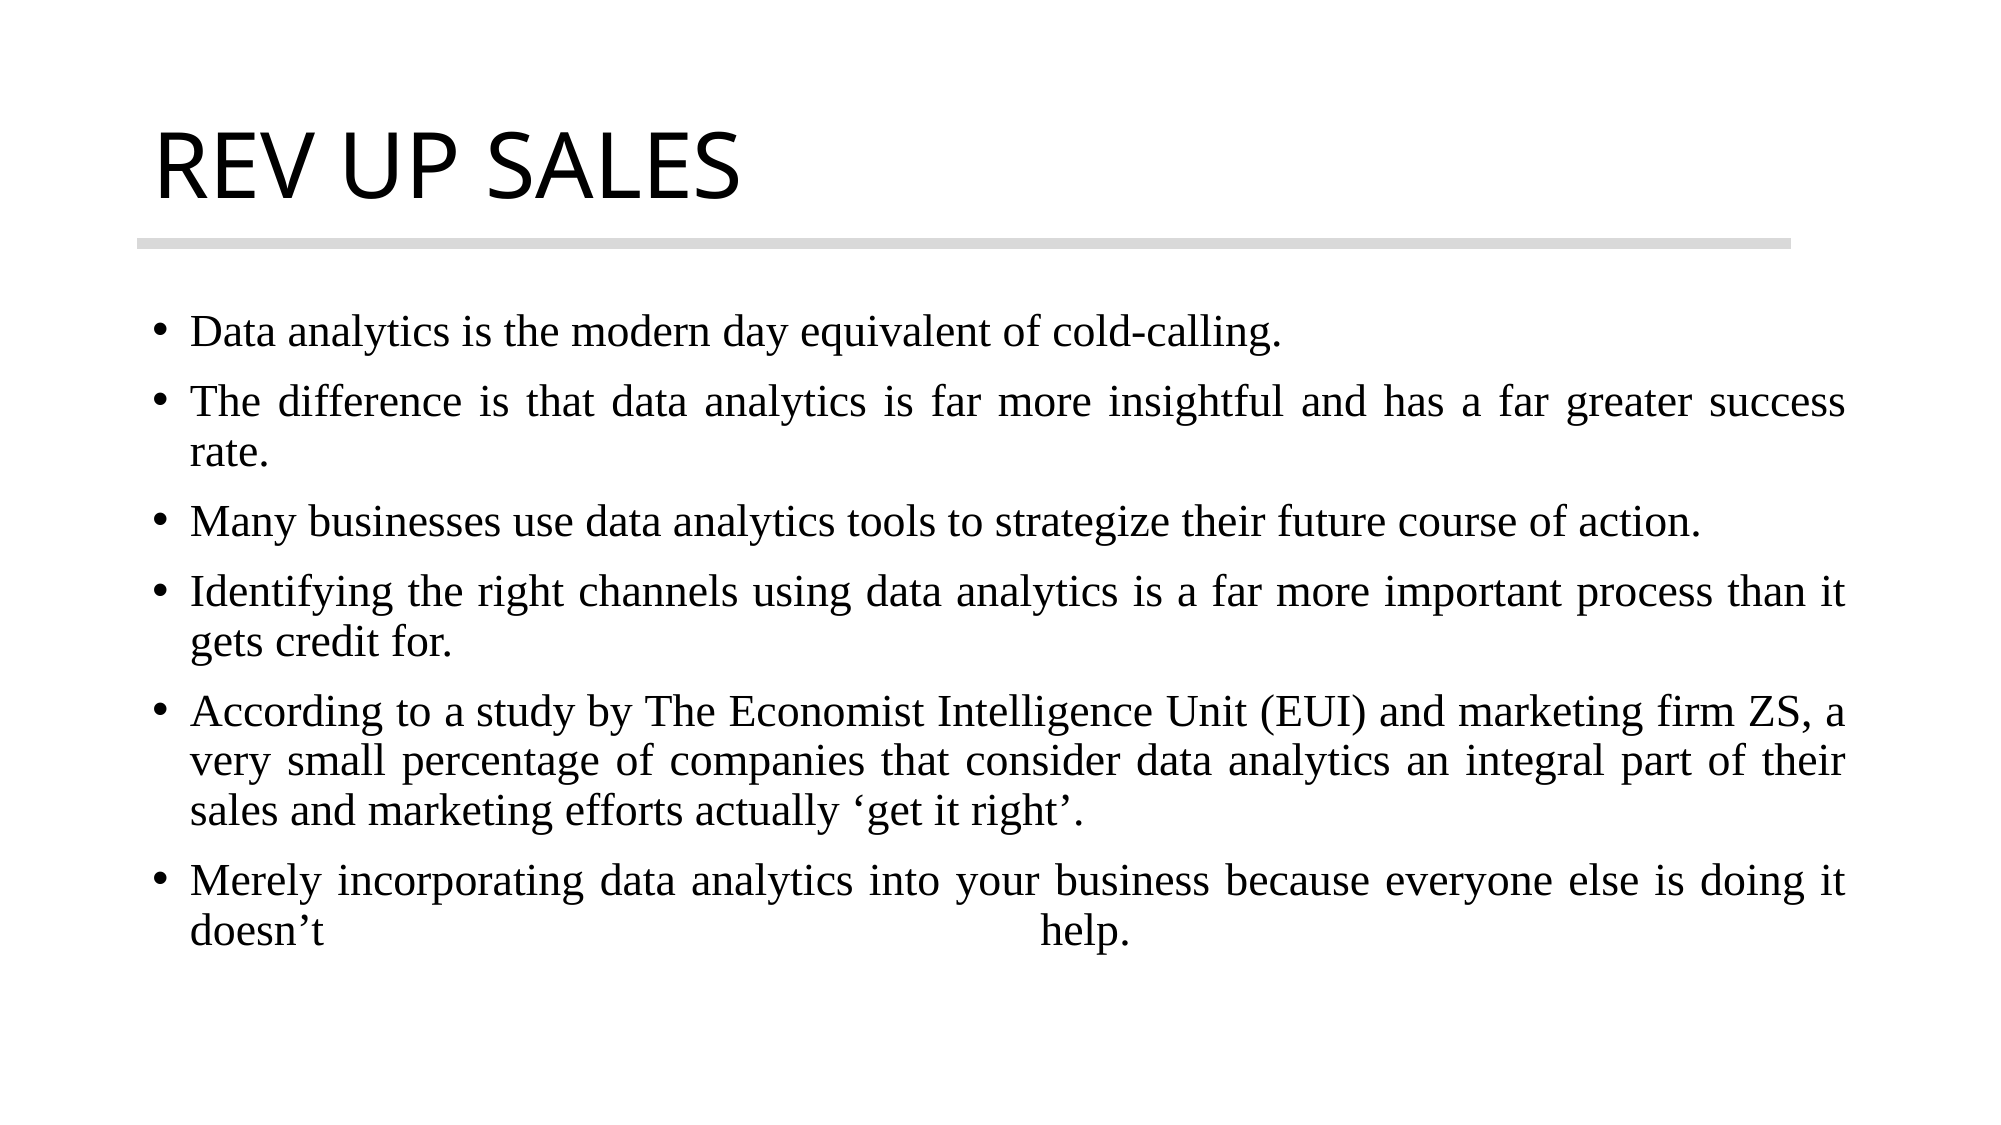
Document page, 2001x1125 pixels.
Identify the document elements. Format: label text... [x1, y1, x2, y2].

title REV UP SALES [137, 59, 1863, 278]
list Data analytics is the modern day equivalent of cold-calling. The difference is that data analytics is far more insightful and has a far greater success rate. Many businesses use data analytics tools to strategize their future course of action. Identifying the right channels using data analytics is a far more important process than it gets credit for. According to a study by The Economist Intelligence Unit (EUI) and marketing firm ZS, a very small percentage of companies that consider data analytics an integral part of their sales and marketing efforts actually ‘get it right’. Merely incorporating data analytics into your business because everyone else is doing it doesn’t help. [137, 299, 1863, 1014]
